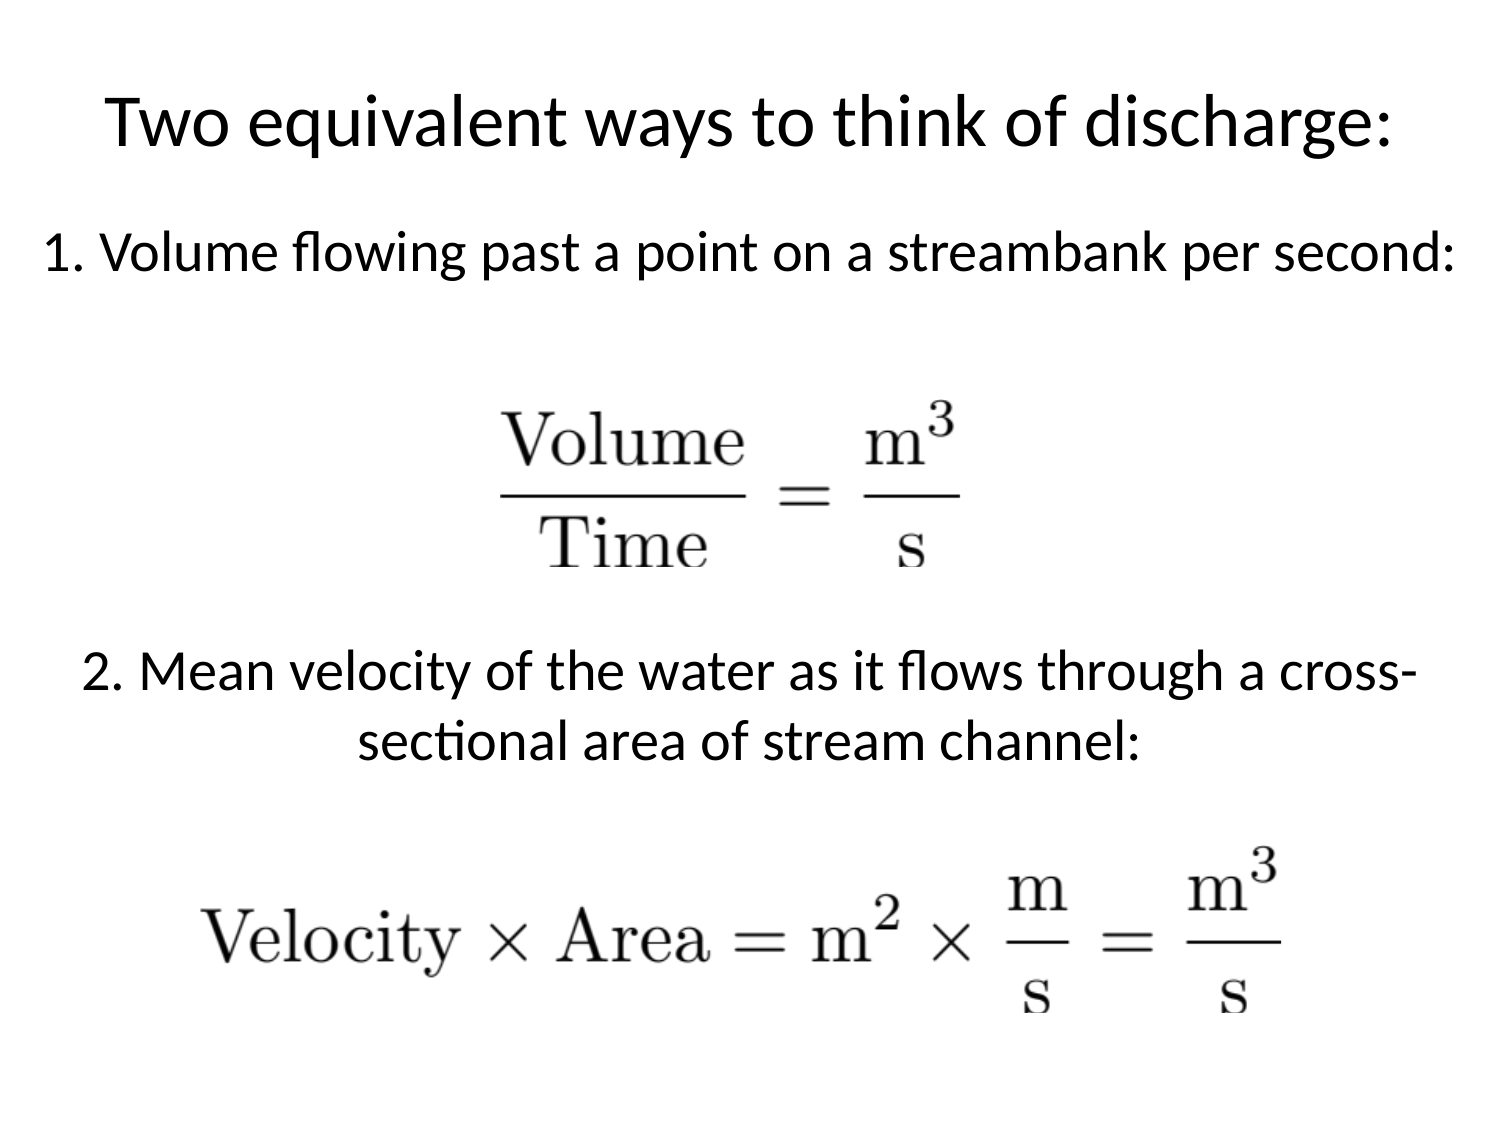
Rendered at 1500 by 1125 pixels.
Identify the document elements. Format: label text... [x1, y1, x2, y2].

picture [199, 845, 1282, 1013]
picture [499, 399, 961, 567]
text_box 1. Volume flowing past a point on a streambank per second: [0, 205, 1500, 291]
text_box Two equivalent ways to think of discharge: [0, 64, 1500, 169]
text_box 2. Mean velocity of the water as it flows through a cross-sectional area of stream channel: [0, 624, 1500, 780]
